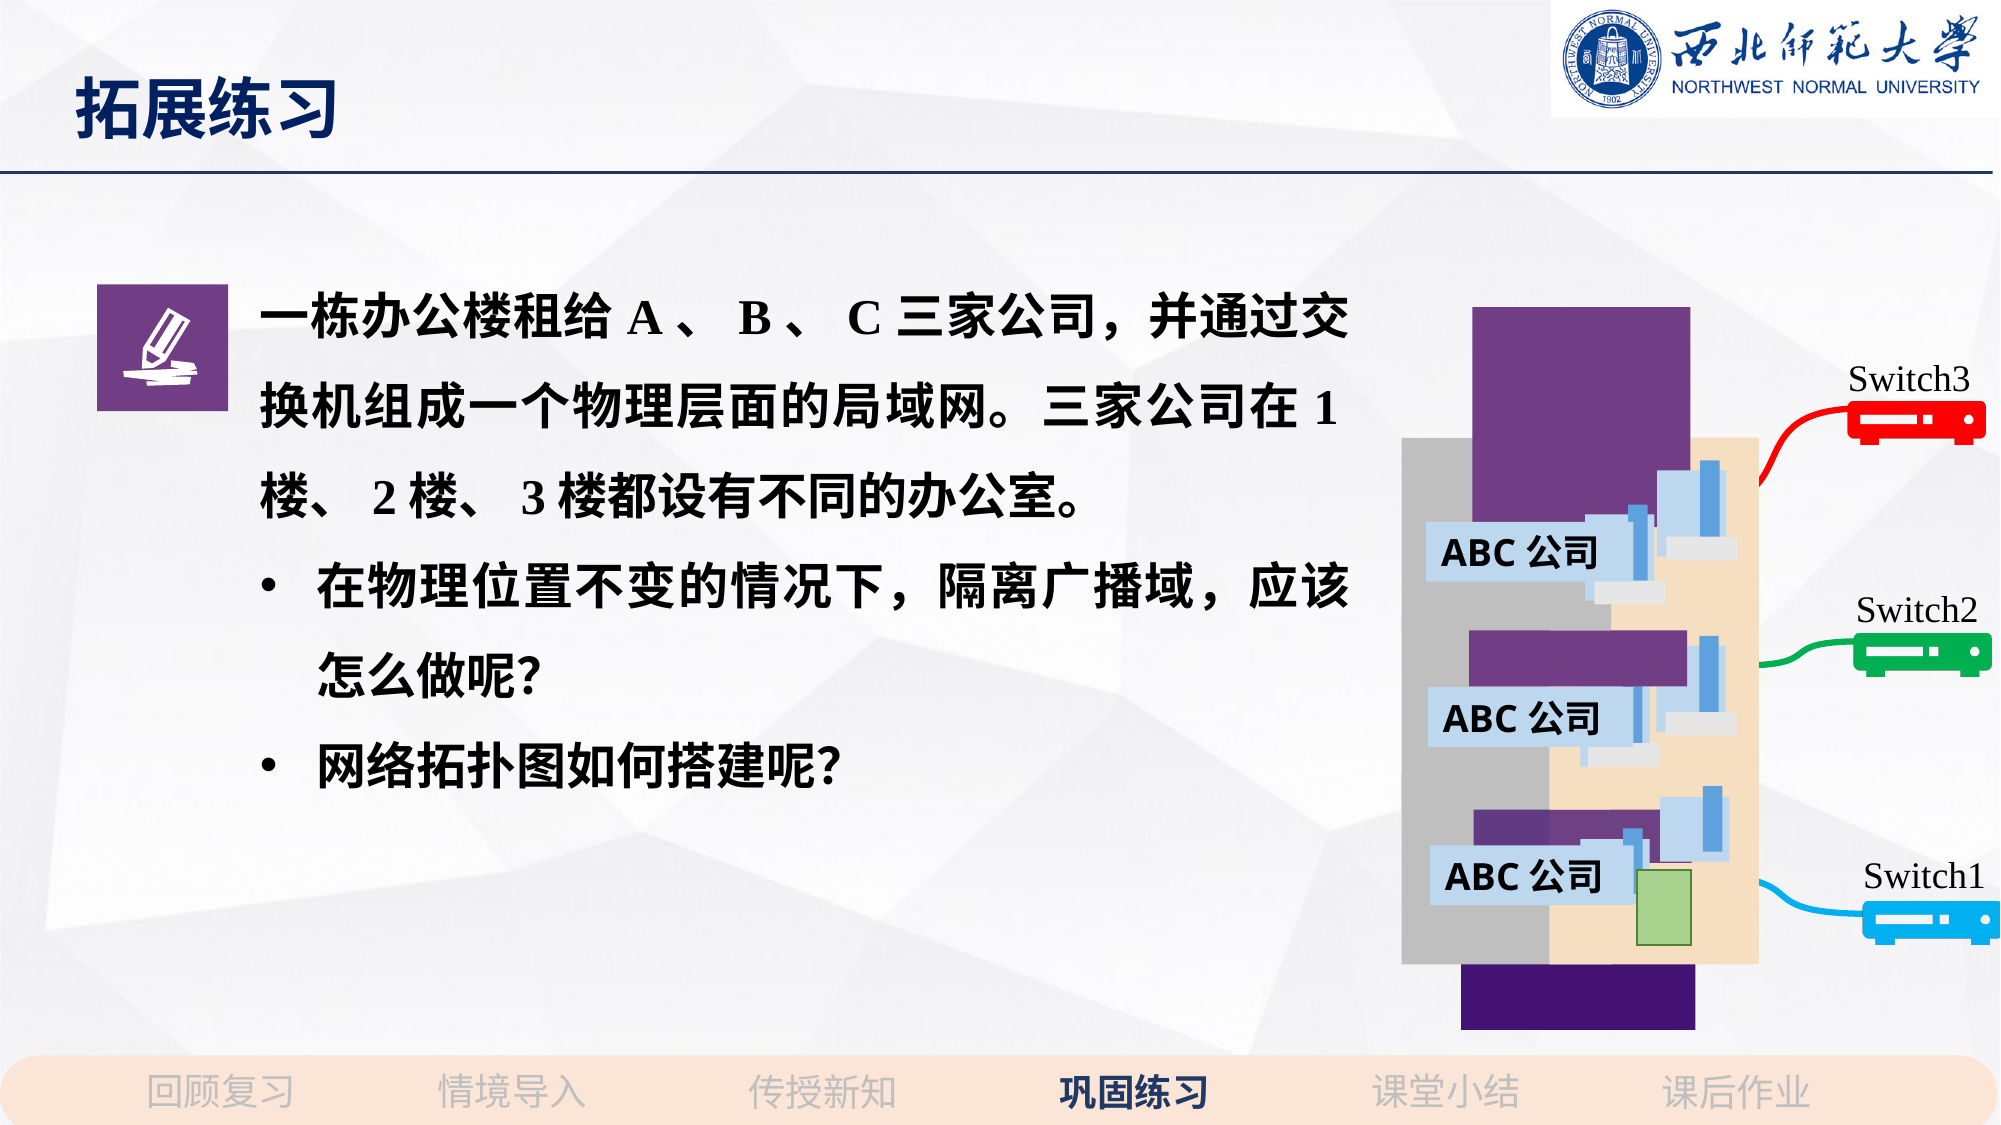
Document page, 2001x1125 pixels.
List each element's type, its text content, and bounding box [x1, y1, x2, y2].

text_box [1759, 346, 2000, 508]
text_box 一栋办公楼租给A、B、C三家公司，并通过交换机组成一个物理层面的局域网。三家公司在1楼、2楼、3楼都设有不同的办公室。 在物理位置不变的情况下，隔离广播域，应该怎么做呢？ 网络拓扑图如何搭建呢？ [245, 246, 1366, 802]
text_box 拓展练习 [59, 59, 413, 155]
picture [0, 0, 2001, 1125]
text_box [0, 1055, 2000, 1125]
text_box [1759, 844, 2000, 998]
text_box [1759, 577, 2000, 730]
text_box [1401, 306, 1759, 1031]
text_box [96, 284, 229, 412]
